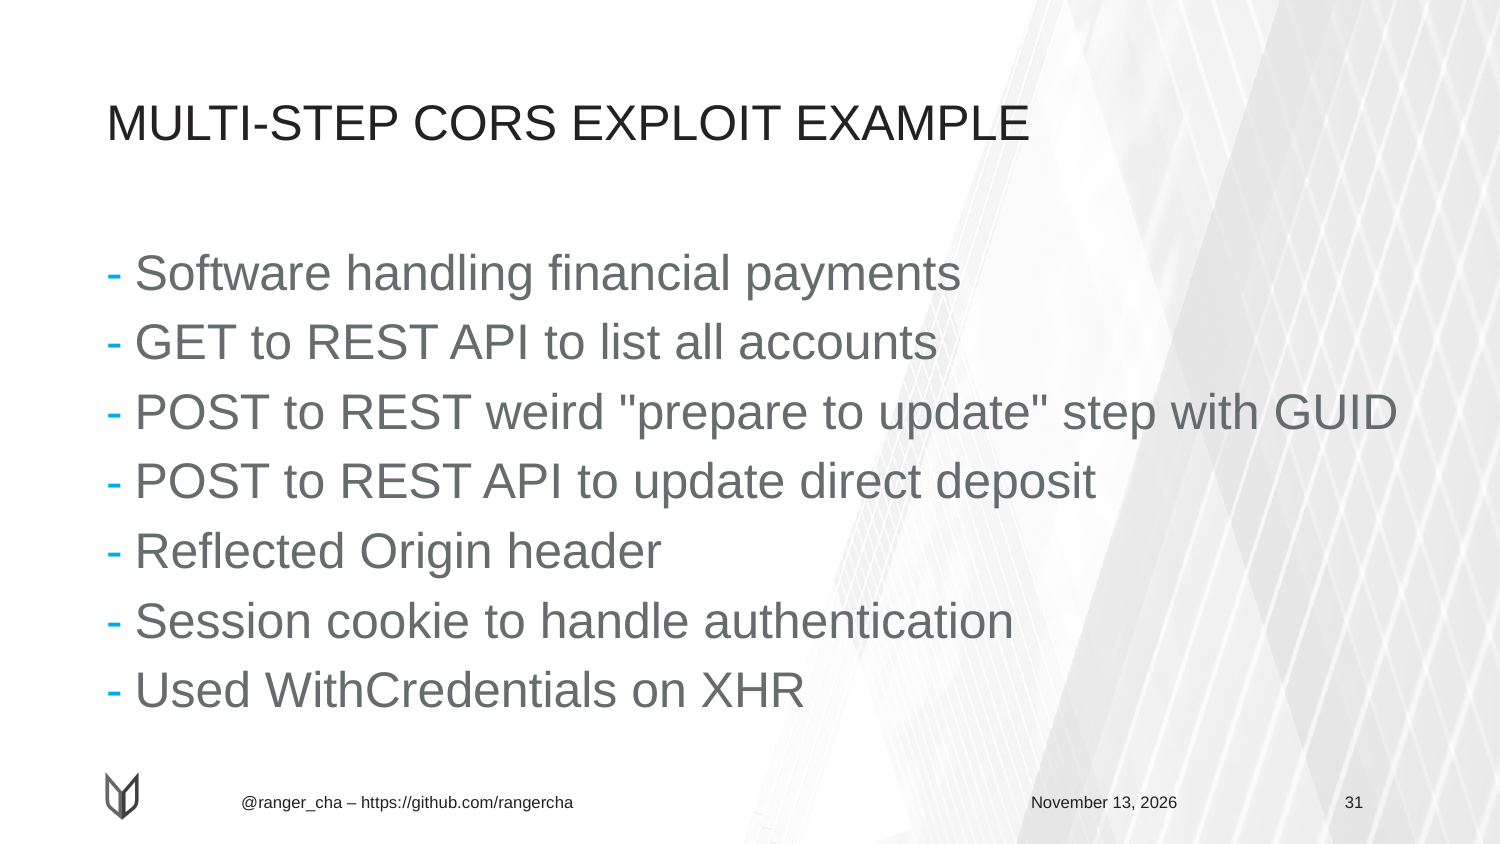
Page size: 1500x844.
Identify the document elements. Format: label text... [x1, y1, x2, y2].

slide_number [1016, 784, 1324, 815]
title MULTI-STEP CORS EXPLOIT EXAMPLE [106, 96, 1400, 220]
picture [0, 0, 1500, 844]
slide_number 31 [1324, 784, 1379, 815]
list Software handling financial payments GET to REST API to list all accounts POST to REST weird "prepare to update" step with GUID POST to REST API to update direct deposit Reflected Origin header Session cookie to handle authentication Used WithCredentials on XHR [106, 246, 1400, 736]
